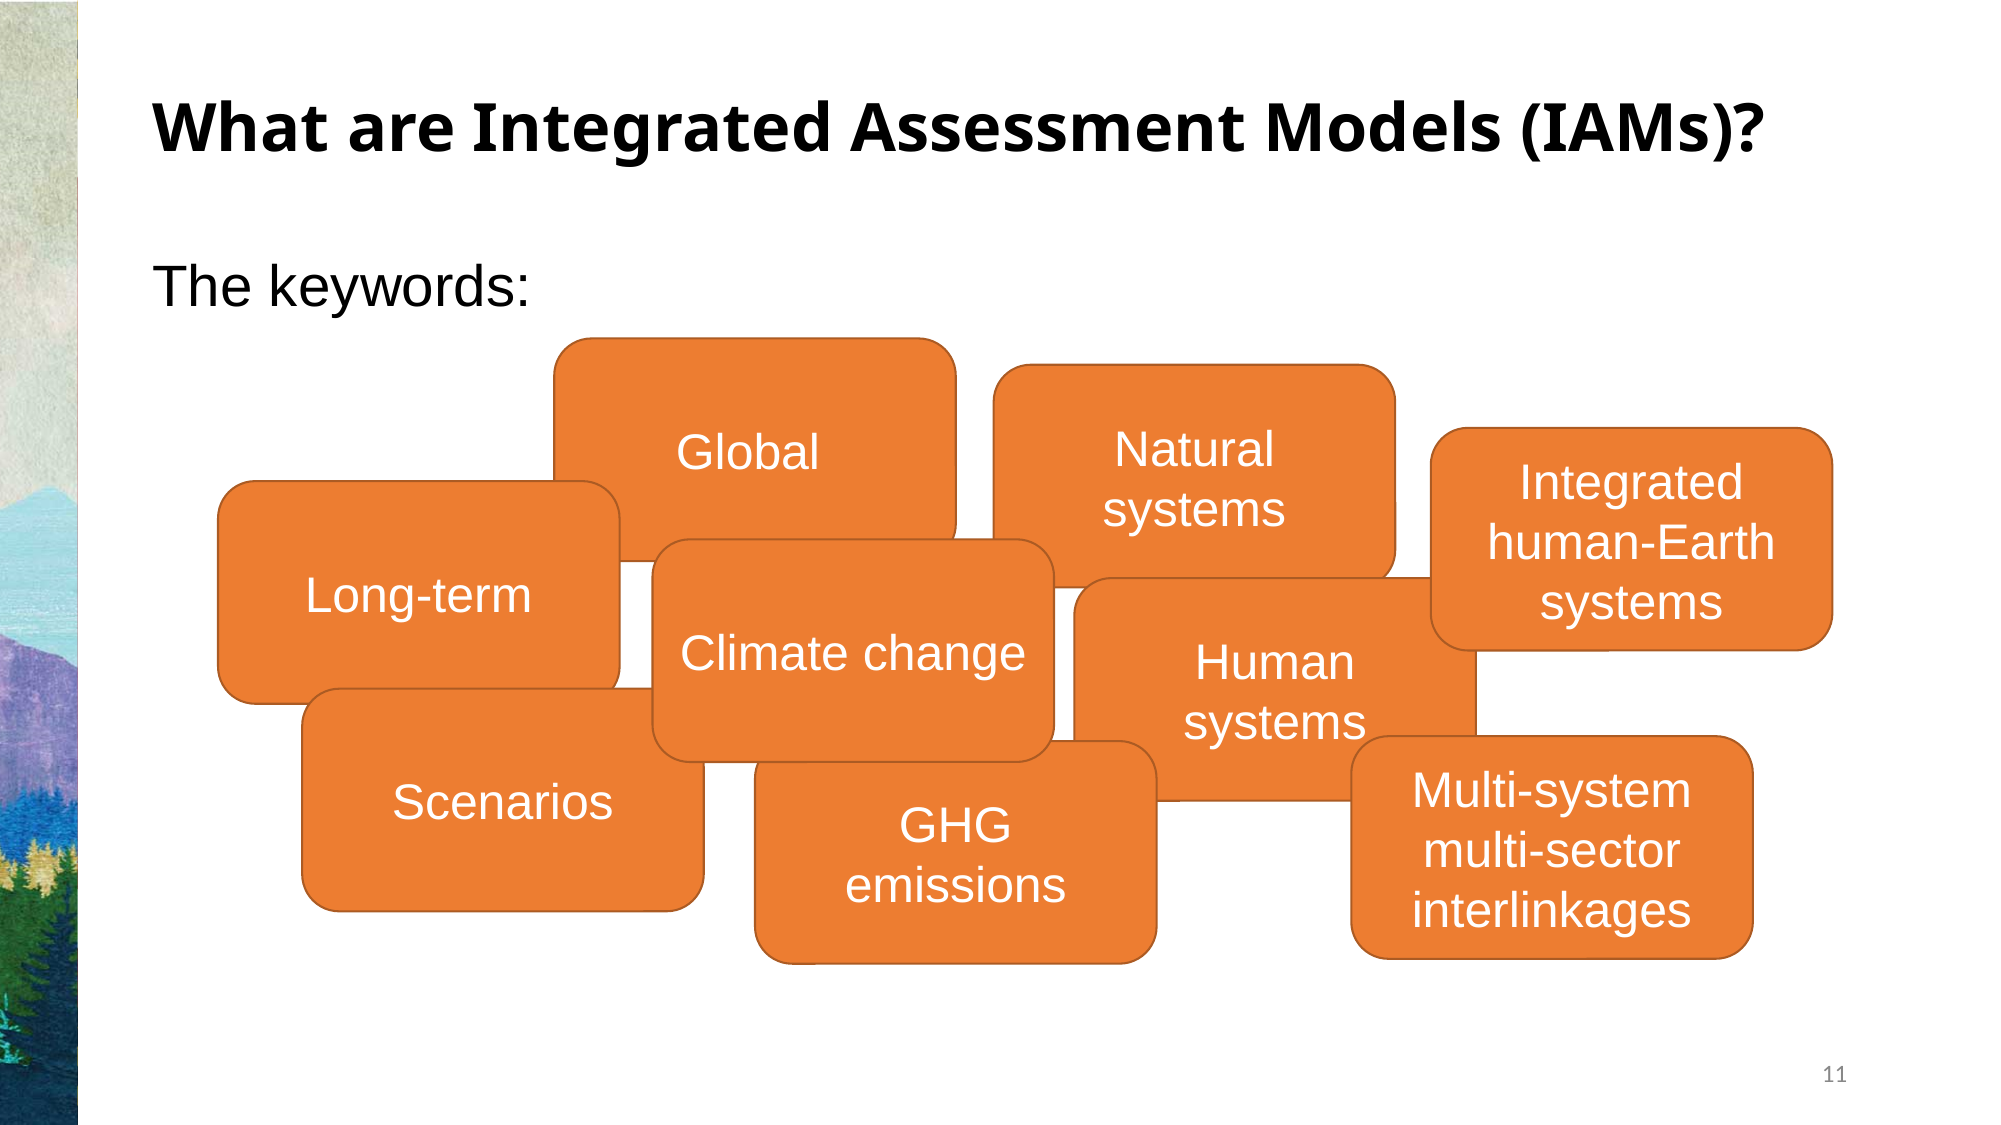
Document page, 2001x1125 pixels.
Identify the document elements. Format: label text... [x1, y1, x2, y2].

text_box Natural systems [993, 364, 1396, 588]
text_box Human systems [1074, 578, 1476, 801]
text_box Long-term [218, 481, 620, 704]
picture [0, 0, 78, 1125]
title What are Integrated Assessment Models (IAMs)? [137, 42, 1925, 207]
text_box Scenarios [302, 688, 704, 912]
text_box Multi-system multi-sector interlinkages [1351, 736, 1753, 959]
text_box Integrated human-Earth systems [1430, 427, 1833, 651]
text_box Climate change [652, 539, 1055, 762]
list The keywords: [137, 240, 1925, 1061]
text_box GHG emissions [755, 741, 1157, 964]
text_box Global [554, 338, 956, 562]
